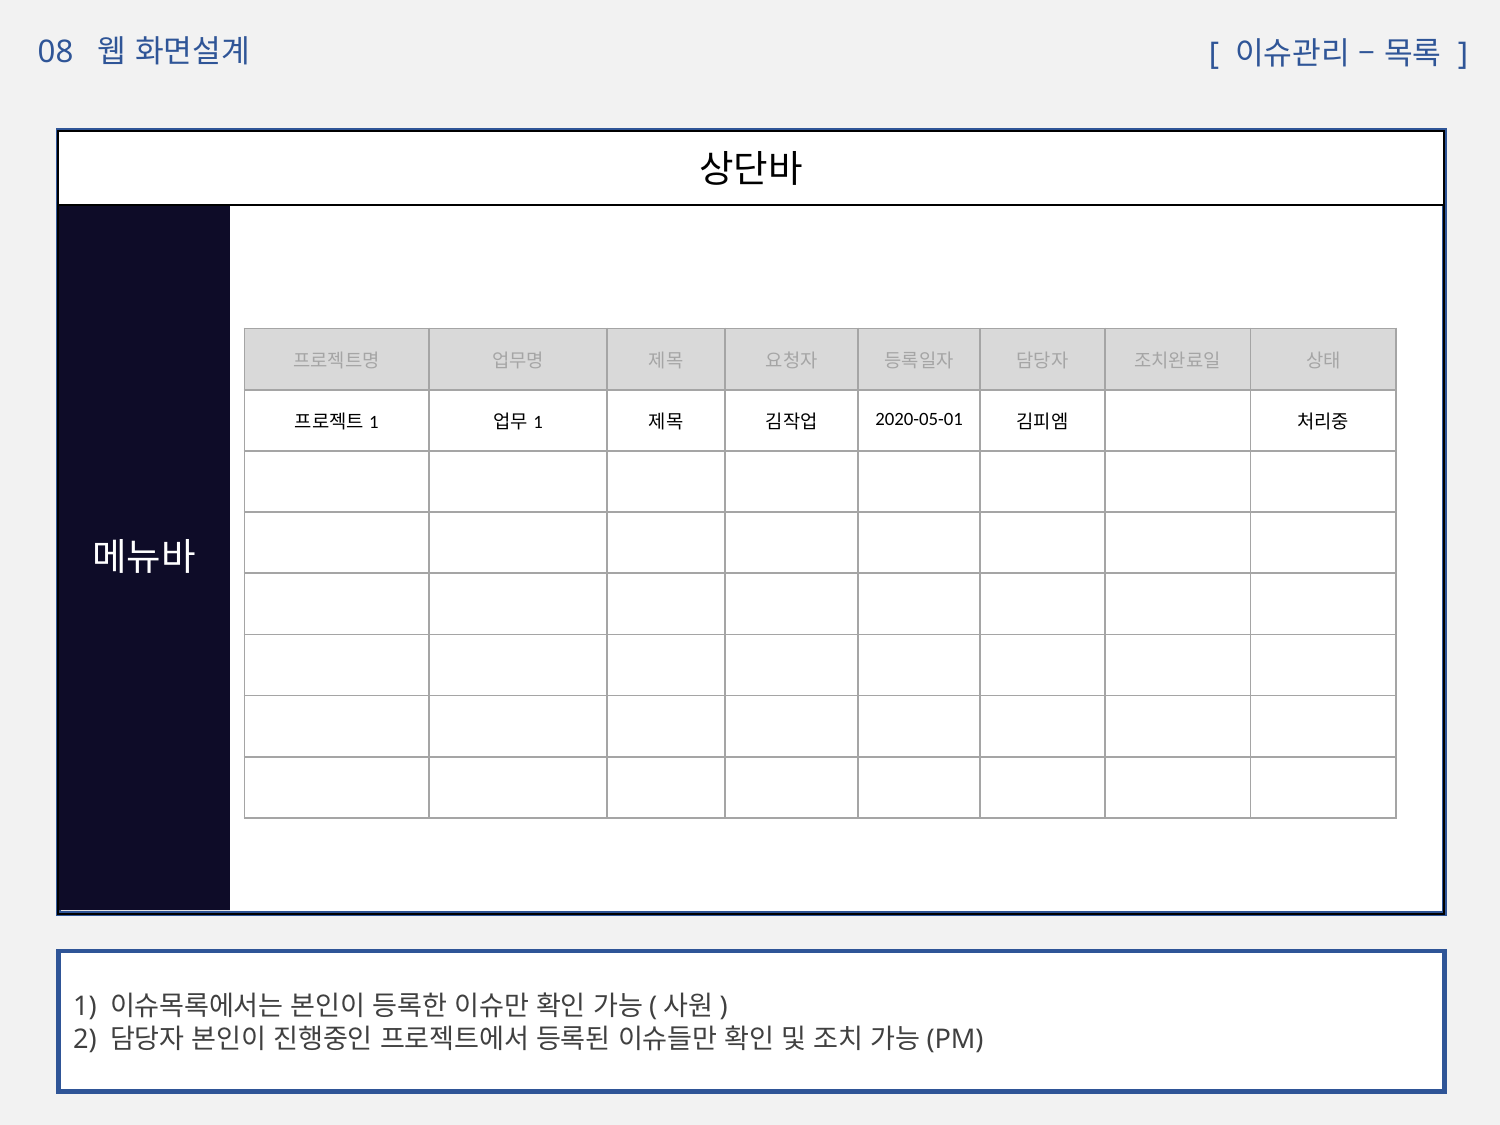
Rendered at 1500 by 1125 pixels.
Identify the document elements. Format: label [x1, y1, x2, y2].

table_cell [726, 758, 857, 817]
table_cell [430, 513, 606, 572]
table_cell [726, 696, 857, 756]
table_header [726, 329, 857, 389]
table_cell [1251, 696, 1395, 756]
table_header [981, 329, 1104, 389]
table_cell [430, 391, 606, 450]
table_cell [726, 391, 857, 450]
table_cell [1251, 758, 1395, 817]
table_cell [981, 452, 1104, 511]
table_cell [430, 452, 606, 511]
table_cell [859, 574, 979, 634]
table_cell [608, 391, 724, 450]
table_cell [245, 574, 428, 634]
table_cell [726, 635, 857, 695]
table_cell [859, 513, 979, 572]
table_header [859, 329, 979, 389]
text_box [0, 0, 1500, 1125]
table_cell [1106, 696, 1250, 756]
table_cell [1251, 574, 1395, 634]
table_cell [608, 452, 724, 511]
table_cell [245, 635, 428, 695]
table_cell [981, 513, 1104, 572]
table_cell [981, 696, 1104, 756]
table_cell [726, 574, 857, 634]
table_header [1251, 329, 1395, 389]
table_cell [726, 452, 857, 511]
table_cell [245, 452, 428, 511]
table_header [430, 329, 606, 389]
table_cell [1106, 758, 1250, 817]
table_header [608, 329, 724, 389]
table_cell [608, 696, 724, 756]
table_cell [726, 513, 857, 572]
table_cell [1251, 513, 1395, 572]
table_cell [1106, 635, 1250, 695]
table_cell [245, 391, 428, 450]
table_cell [981, 574, 1104, 634]
table_cell [430, 696, 606, 756]
table_cell [1251, 391, 1395, 450]
table_cell [859, 635, 979, 695]
table_cell [245, 513, 428, 572]
table_cell [859, 452, 979, 511]
table_cell [608, 513, 724, 572]
table_cell [981, 635, 1104, 695]
table_cell [1251, 452, 1395, 511]
table_cell [245, 696, 428, 756]
table_cell [859, 391, 979, 450]
table_cell [1106, 452, 1250, 511]
table_cell [608, 574, 724, 634]
table_header [245, 329, 428, 389]
table_cell [1106, 391, 1250, 450]
table_cell [981, 391, 1104, 450]
table_cell [1251, 635, 1395, 695]
table_cell [859, 758, 979, 817]
table_header [1106, 329, 1250, 389]
table_cell [430, 574, 606, 634]
table_cell [430, 758, 606, 817]
table_cell [608, 635, 724, 695]
table_cell [859, 696, 979, 756]
table_cell [981, 758, 1104, 817]
table_cell [245, 758, 428, 817]
table_cell [1106, 513, 1250, 572]
table_cell [430, 635, 606, 695]
table_cell [1106, 574, 1250, 634]
table_cell [608, 758, 724, 817]
